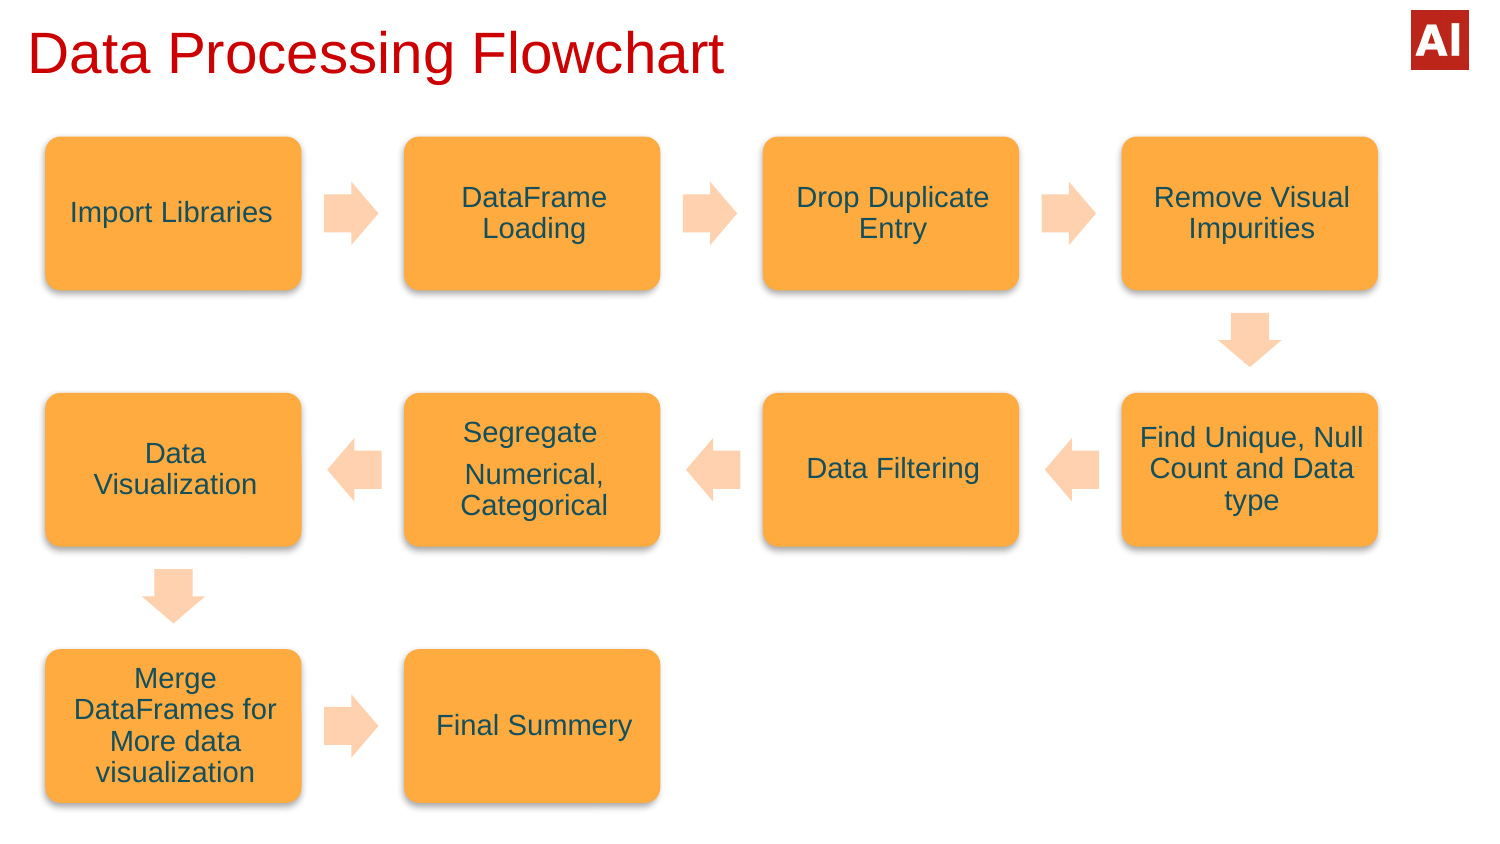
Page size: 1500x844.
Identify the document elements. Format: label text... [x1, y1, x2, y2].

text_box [12, 136, 1411, 804]
title Data Processing Flowchart [12, 0, 1411, 94]
picture [1411, 10, 1469, 70]
